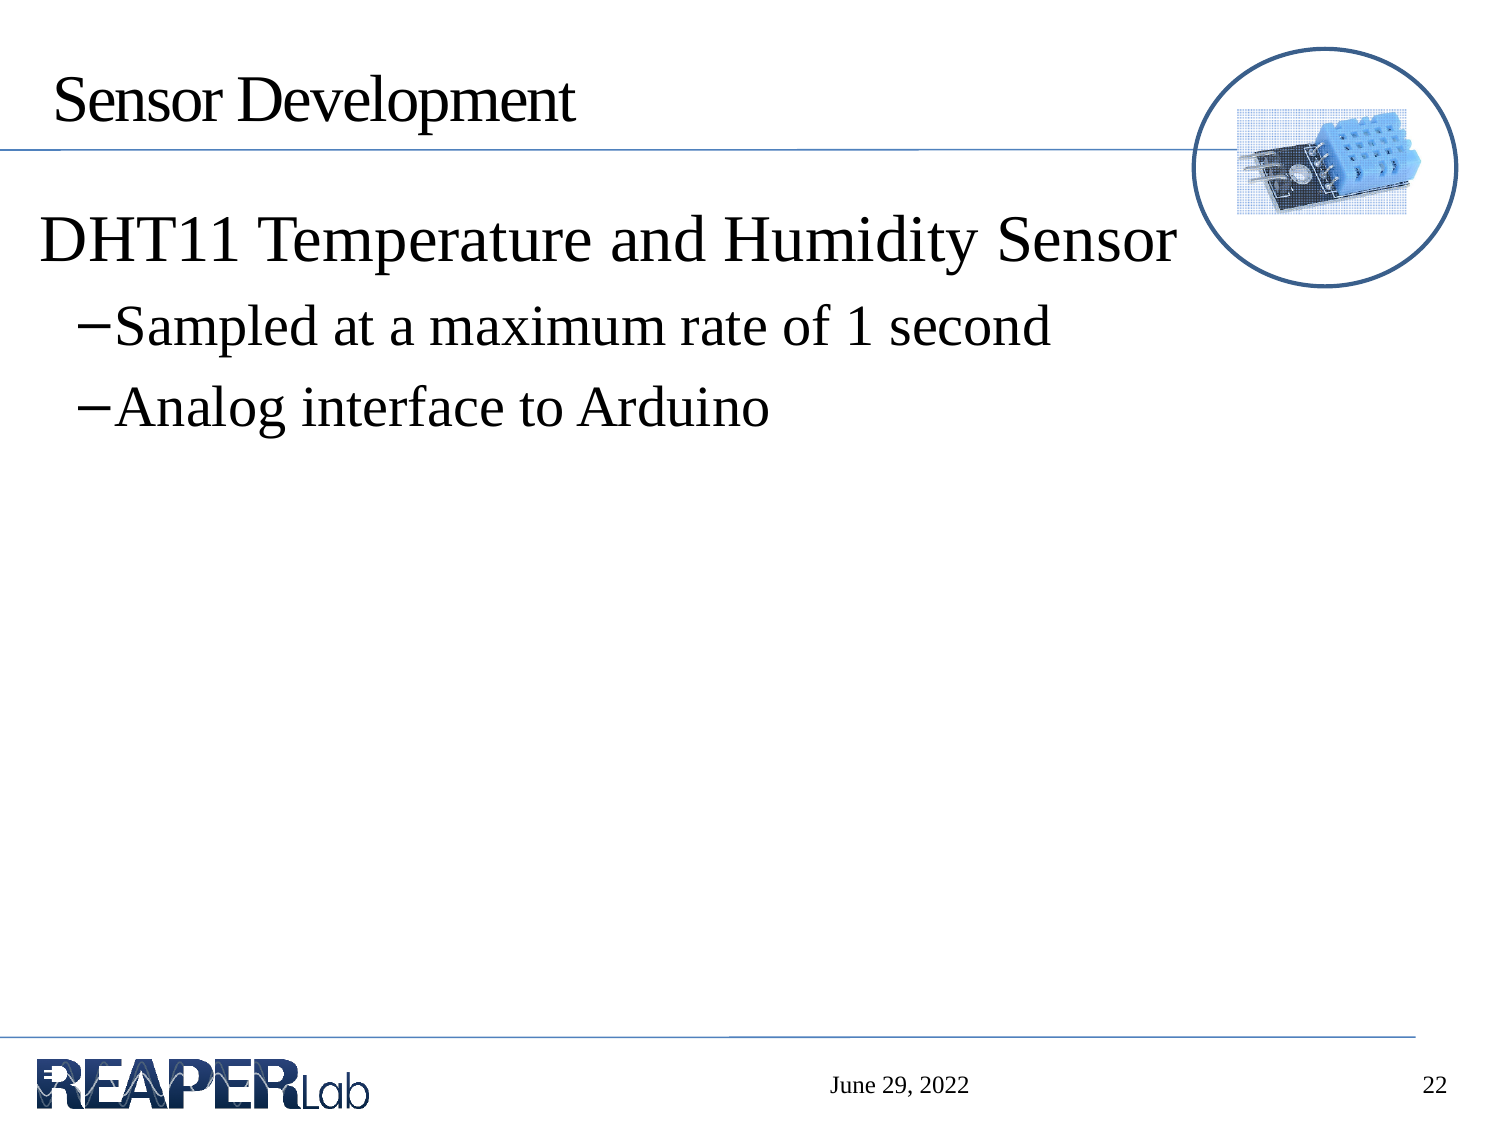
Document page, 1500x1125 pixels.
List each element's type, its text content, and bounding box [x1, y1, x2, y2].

picture [1237, 109, 1422, 215]
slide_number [562, 1065, 1238, 1103]
list DHT11 Temperature and Humidity Sensor Sampled at a maximum rate of 1 second Analog interface to Arduino [24, 187, 1475, 988]
text_box [1191, 46, 1459, 289]
title Sensor Development [37, 37, 1463, 143]
picture [37, 1059, 369, 1109]
